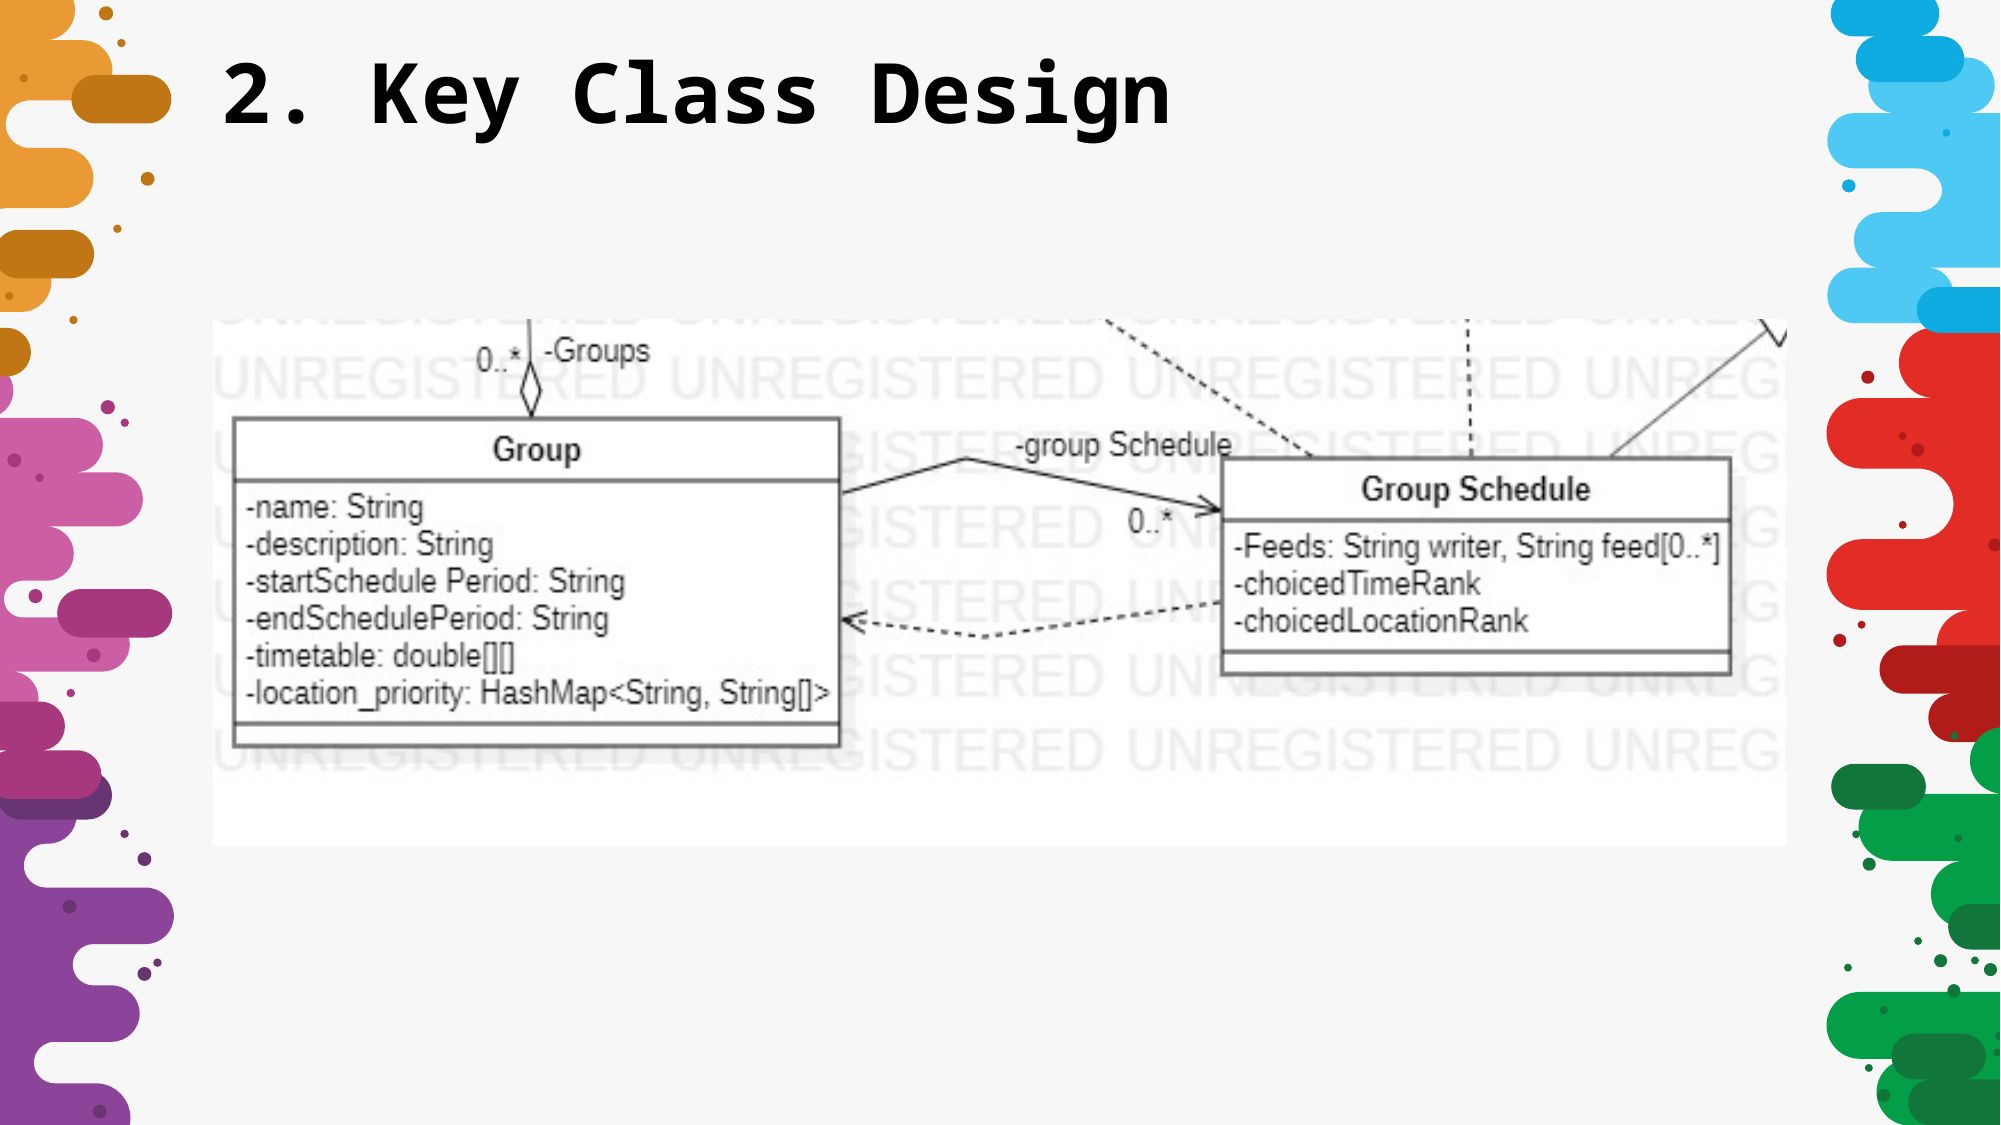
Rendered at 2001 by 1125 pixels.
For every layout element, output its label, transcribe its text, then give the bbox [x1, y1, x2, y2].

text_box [0, 0, 174, 1125]
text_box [1826, 0, 2000, 1125]
text_box 2. Key Class Design [206, 32, 1727, 148]
picture [212, 319, 1787, 846]
